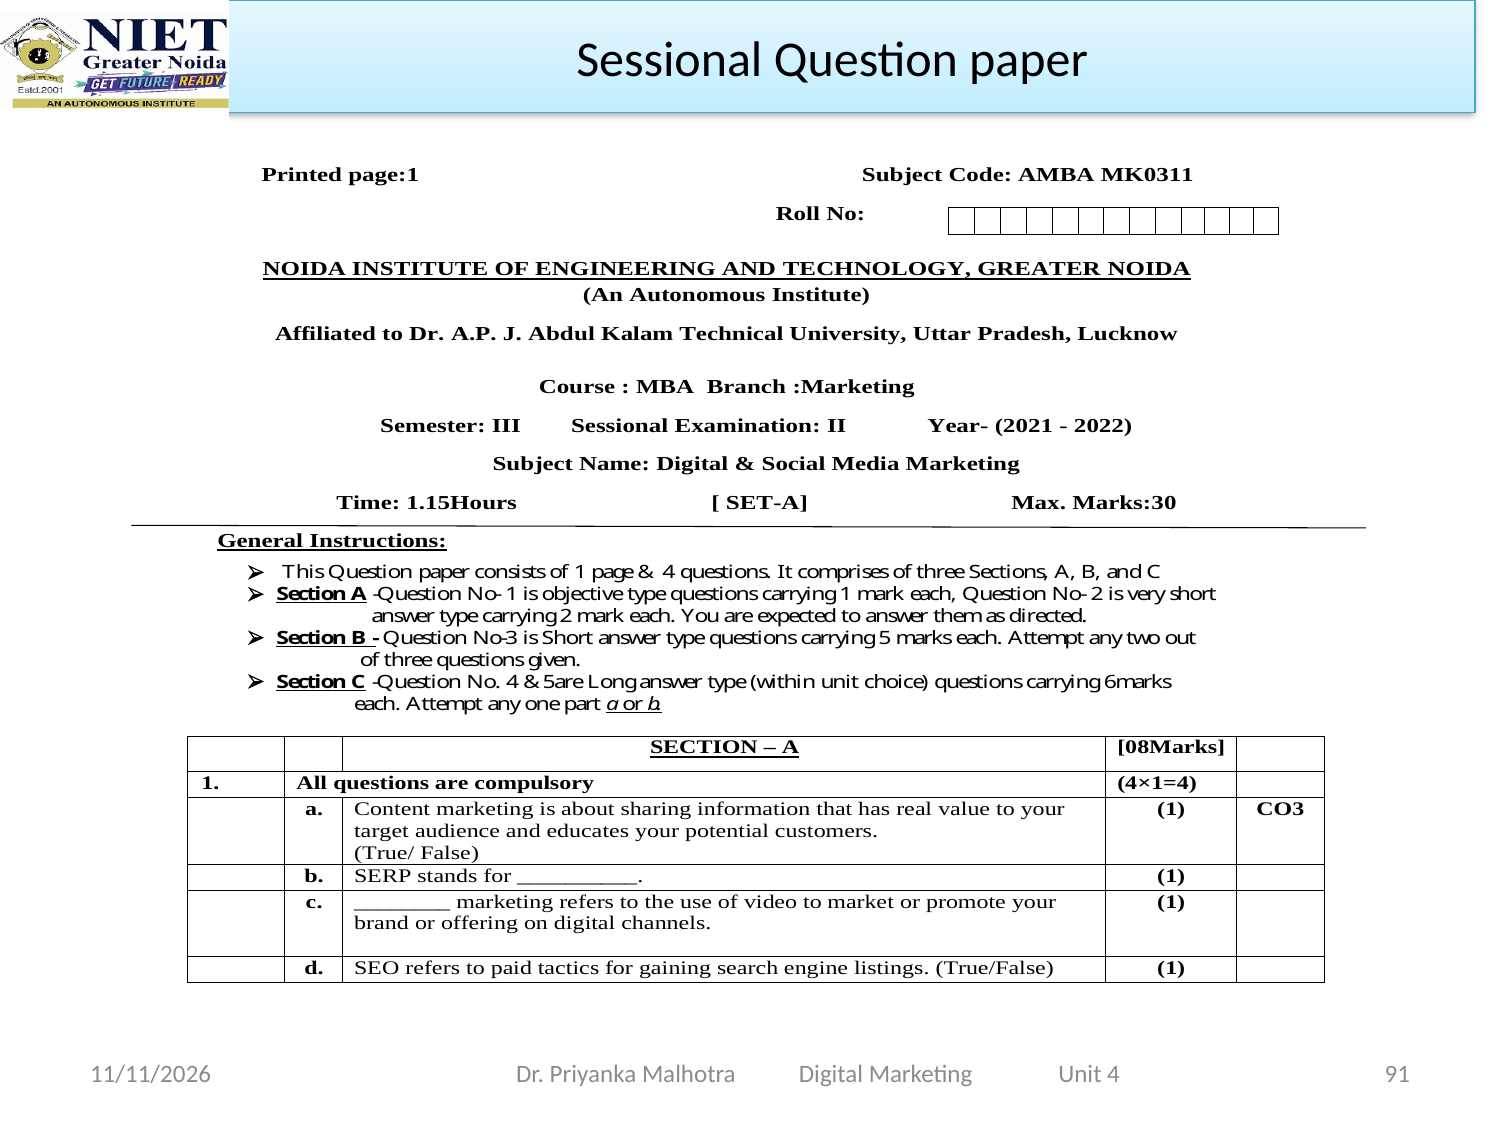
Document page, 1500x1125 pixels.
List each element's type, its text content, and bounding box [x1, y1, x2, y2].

text_box Sessional Question paper [238, 0, 1476, 113]
slide_number 28-May-24 [75, 1042, 362, 1103]
picture [131, 162, 1369, 1022]
picture [0, 0, 238, 135]
slide_number 91 [1074, 1042, 1425, 1103]
footer Dr. Priyanka Malhotra Digital Marketing Unit 4 [362, 1042, 1074, 1103]
